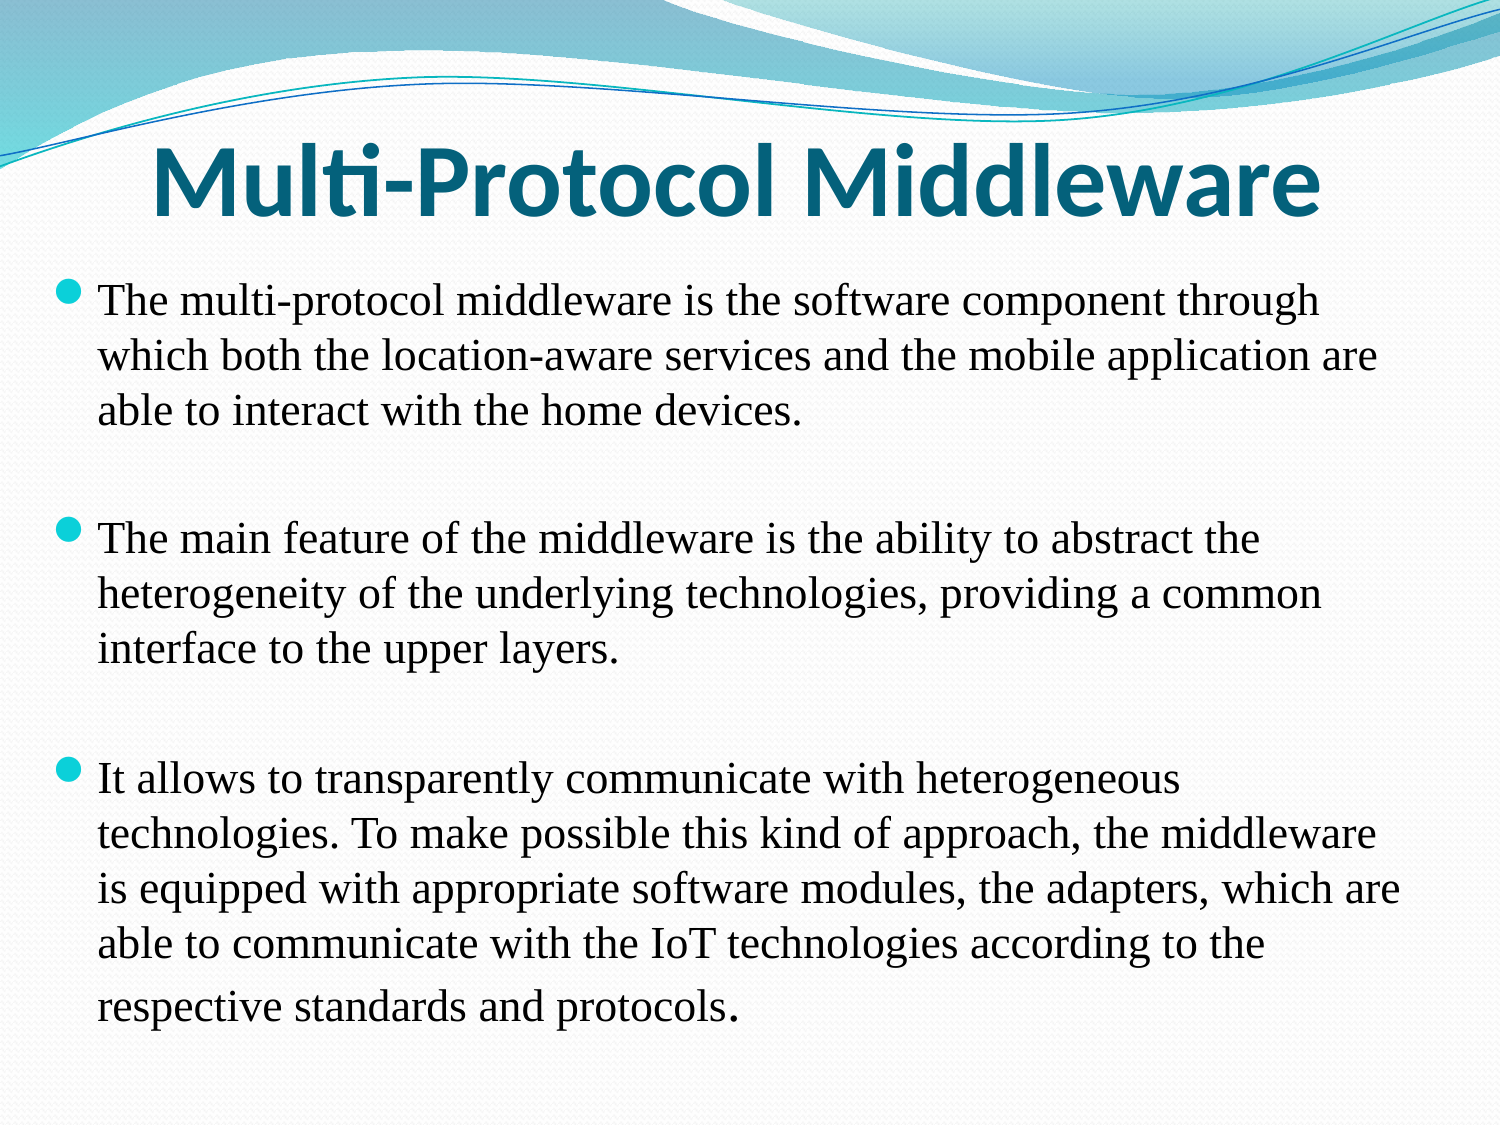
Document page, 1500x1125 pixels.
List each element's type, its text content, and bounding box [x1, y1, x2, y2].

title Multi-Protocol Middleware [150, 50, 1500, 238]
list The multi-protocol middleware is the software component through which both the location-aware services and the mobile application are able to interact with the home devices. The main feature of the middleware is the ability to abstract the heterogeneity of the underlying technologies, providing a common interface to the upper layers. It allows to transparently communicate with heterogeneous technologies. To make possible this kind of approach, the middleware is equipped with appropriate software modules, the adapters, which are able to communicate with the IoT technologies according to the respective standards and protocols. [37, 262, 1425, 1125]
